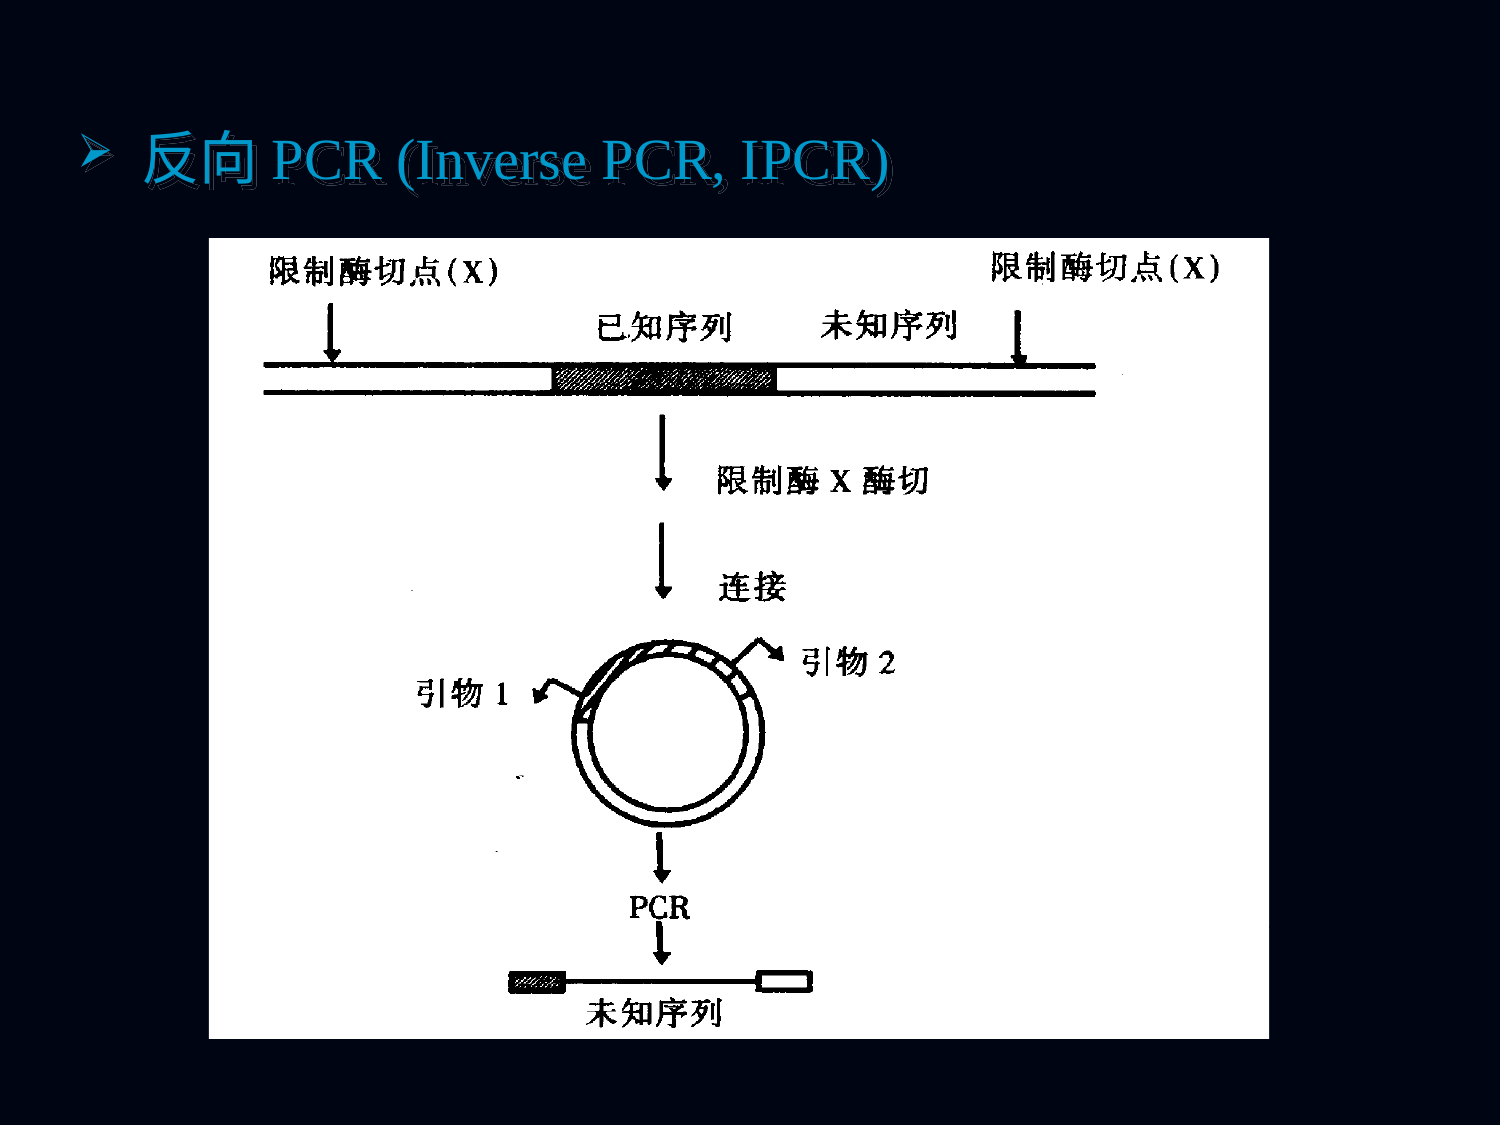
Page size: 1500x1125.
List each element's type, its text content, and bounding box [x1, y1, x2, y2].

text_box 反向PCR (Inverse PCR, IPCR) [62, 79, 1146, 194]
picture [208, 237, 1270, 1039]
